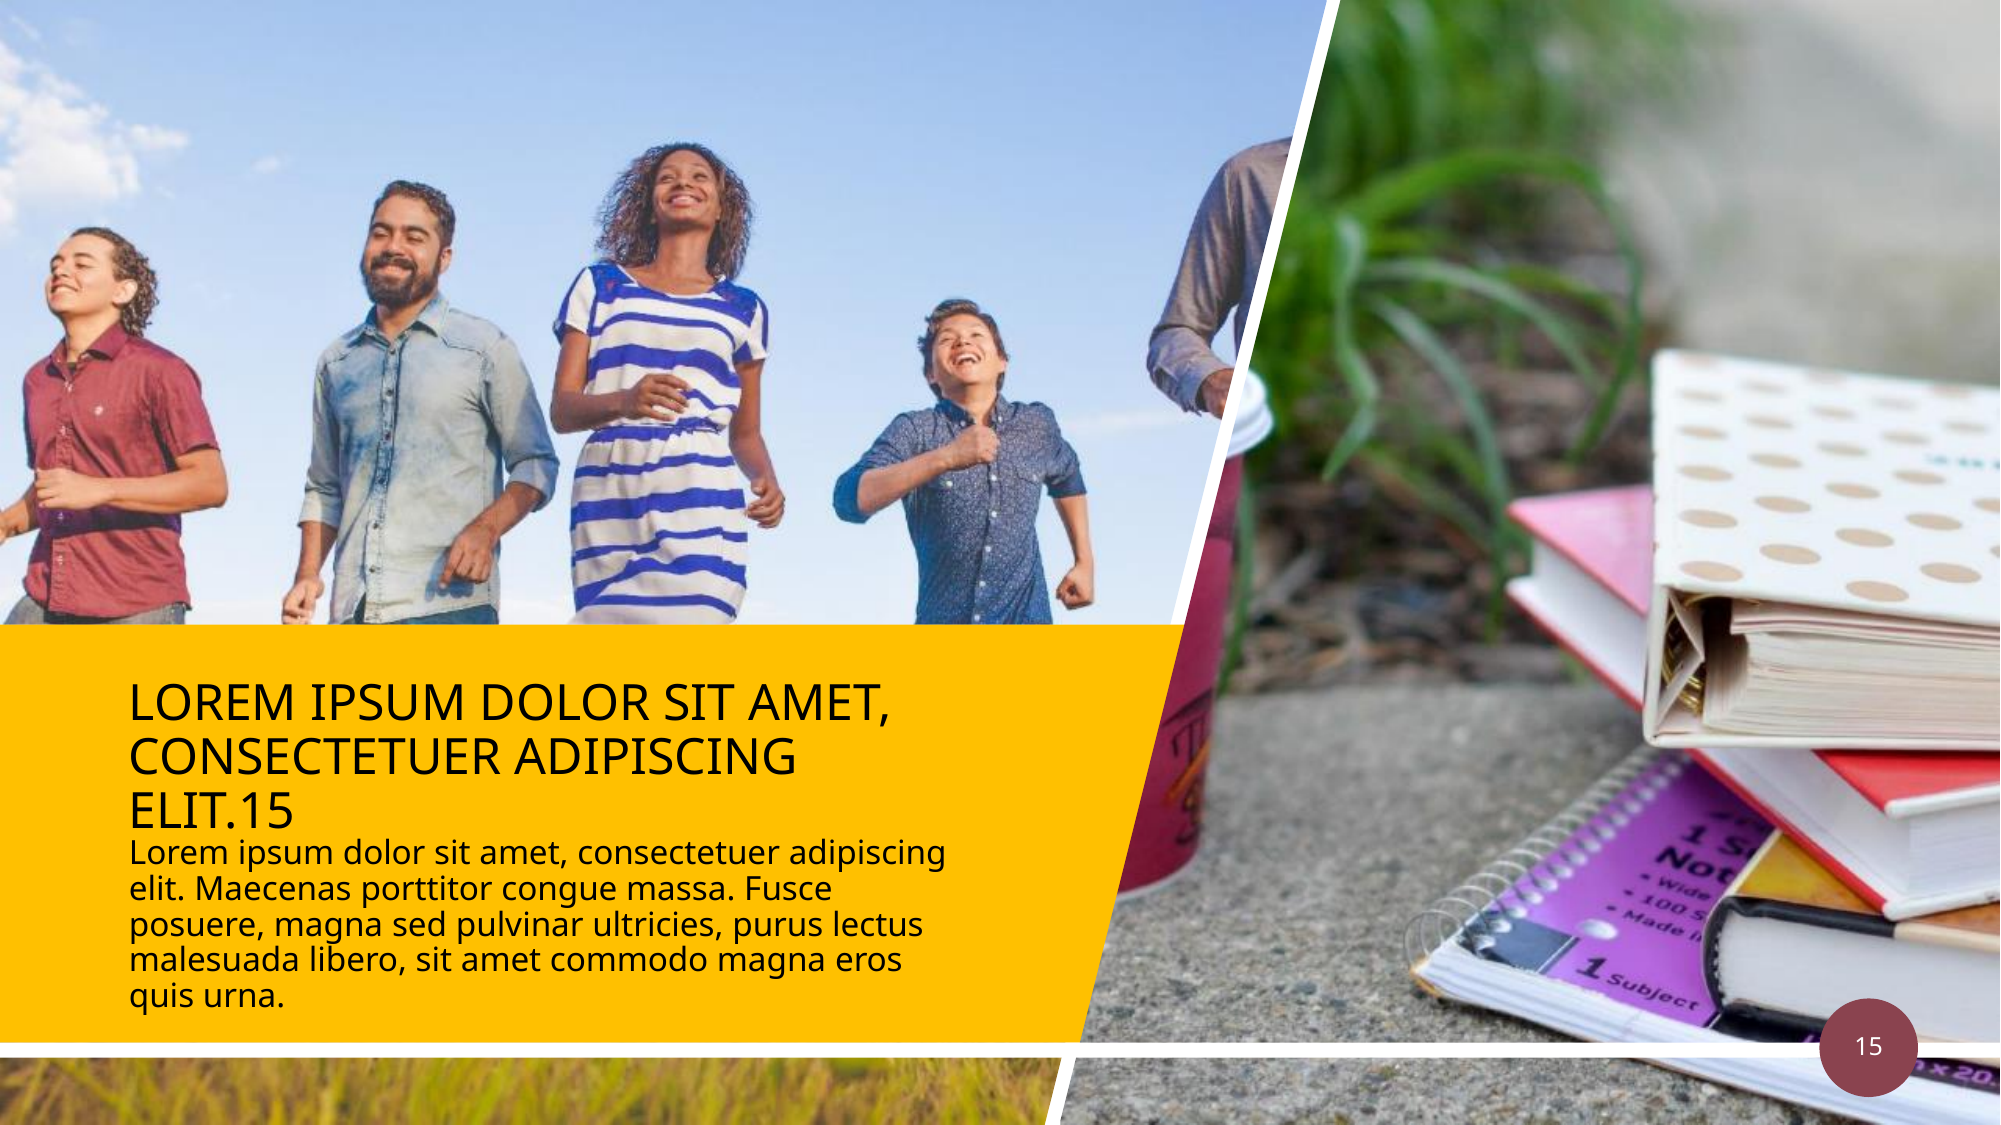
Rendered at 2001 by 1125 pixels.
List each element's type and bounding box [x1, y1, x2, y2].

picture [0, 0, 2000, 1125]
text_box [0, 624, 1060, 1043]
